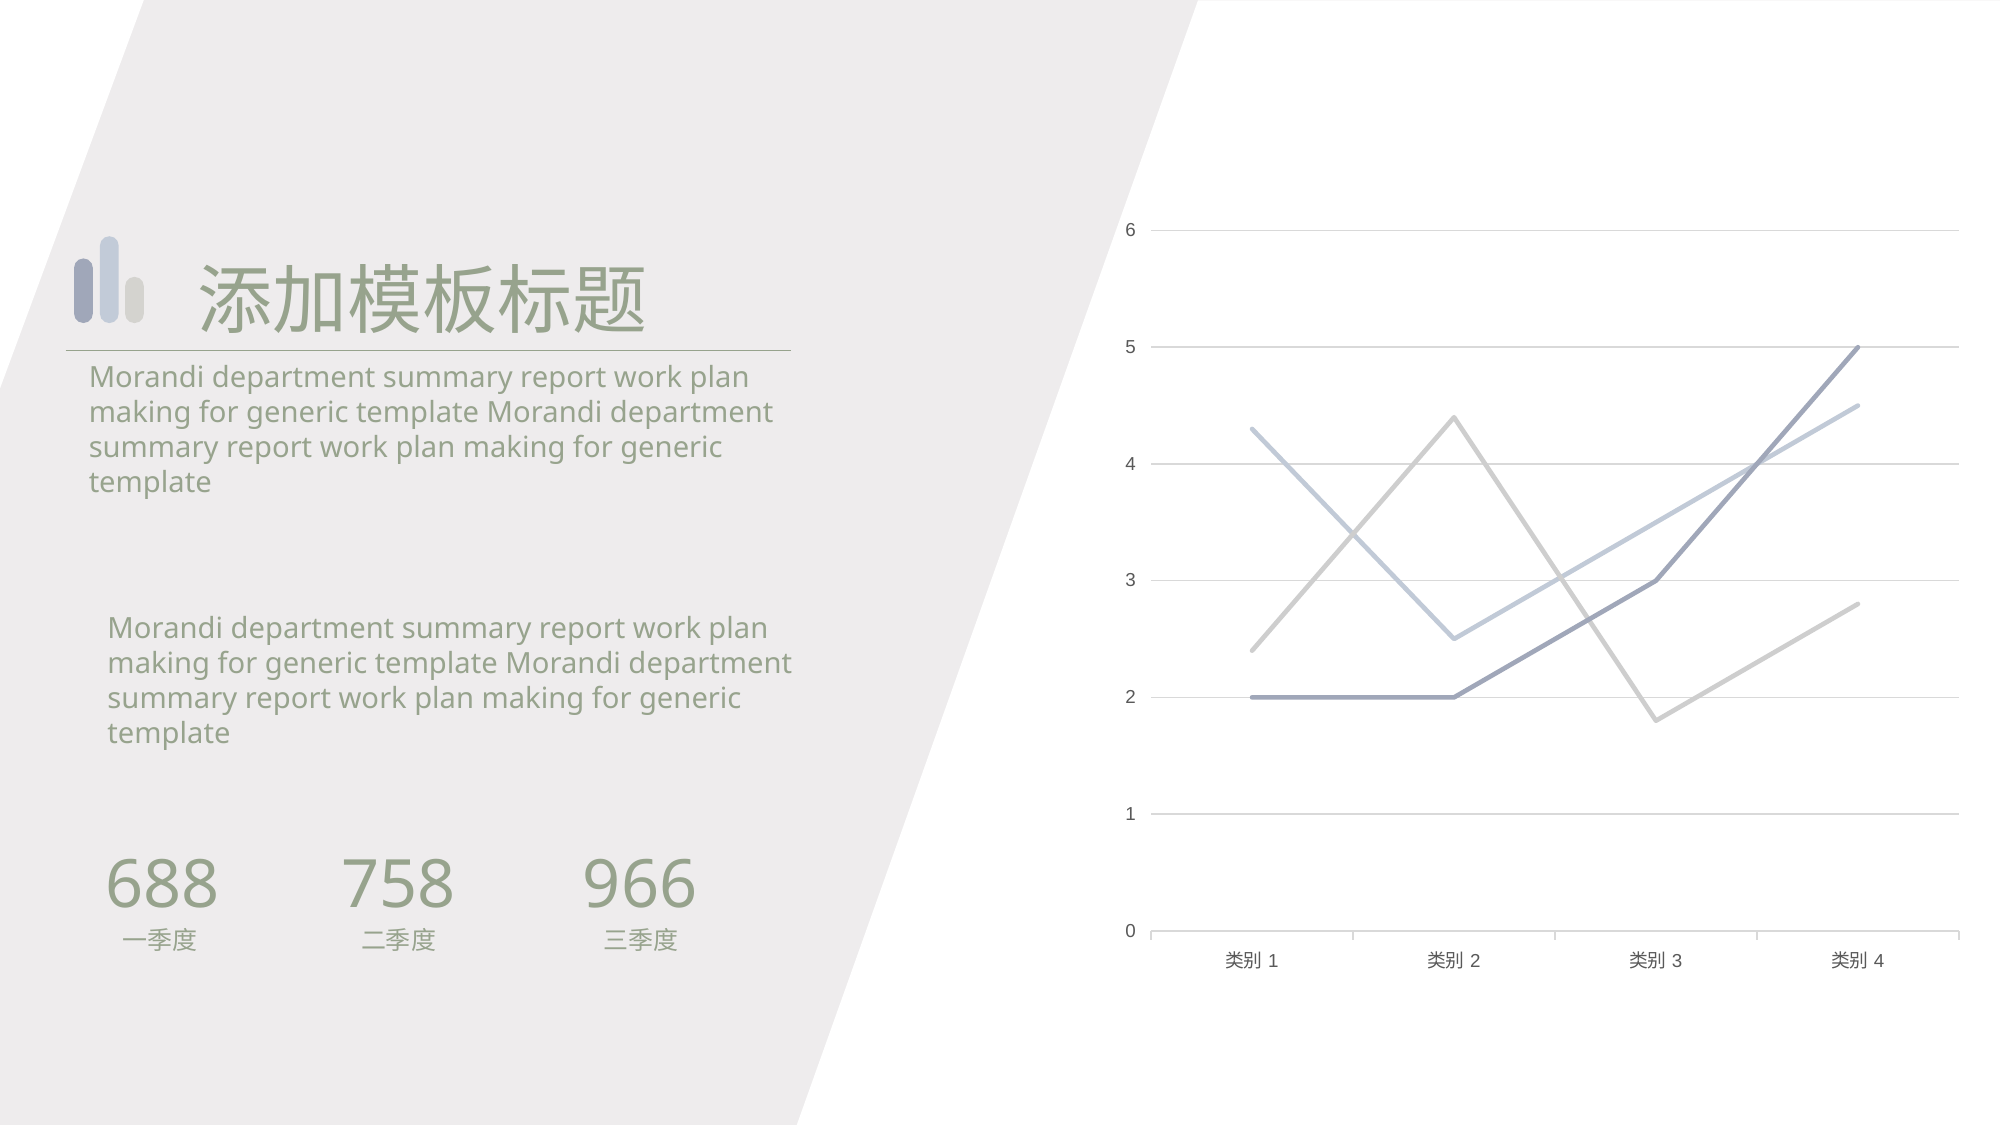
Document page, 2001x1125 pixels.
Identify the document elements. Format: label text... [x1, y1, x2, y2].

chart [1107, 203, 1977, 988]
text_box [74, 236, 144, 324]
text_box [795, 0, 2000, 1125]
text_box Morandi department summary report work plan making for generic template Morandi department summary report work plan making for generic template [73, 350, 820, 506]
text_box [0, 0, 145, 392]
text_box Morandi department summary report work plan making for generic template Morandi department summary report work plan making for generic template [92, 601, 839, 757]
text_box 添加模板标题 [183, 244, 772, 350]
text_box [92, 833, 711, 963]
